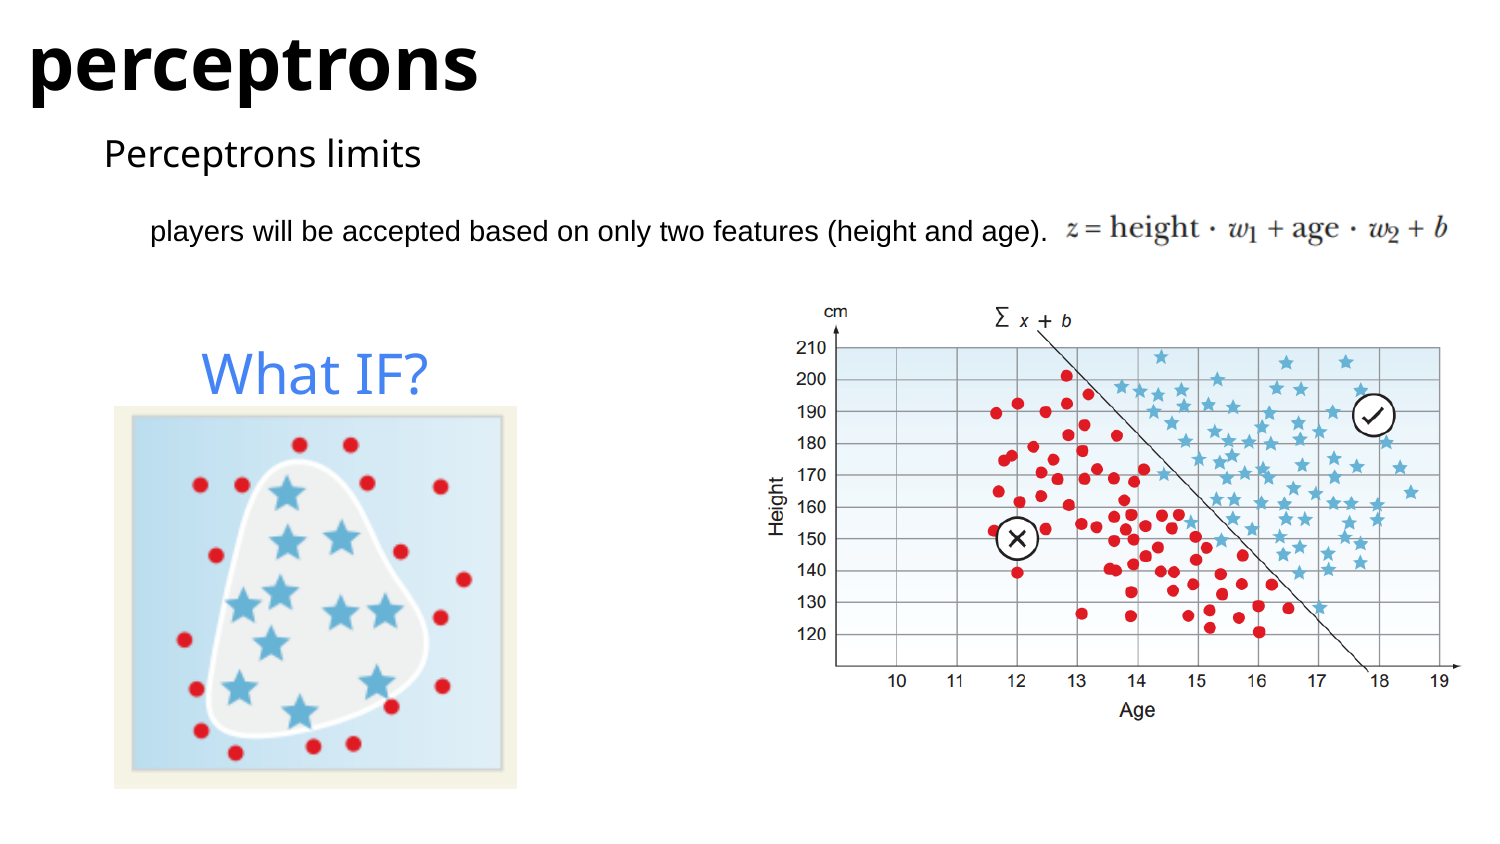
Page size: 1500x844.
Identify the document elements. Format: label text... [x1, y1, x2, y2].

picture [114, 406, 517, 789]
text_box players will be accepted based on only two features (height and age). [135, 197, 1053, 263]
text_box What IF? [186, 323, 714, 421]
picture [1056, 197, 1469, 264]
picture [719, 290, 1469, 730]
text_box perceptrons [12, 0, 505, 120]
title Perceptrons limits [88, 115, 674, 218]
